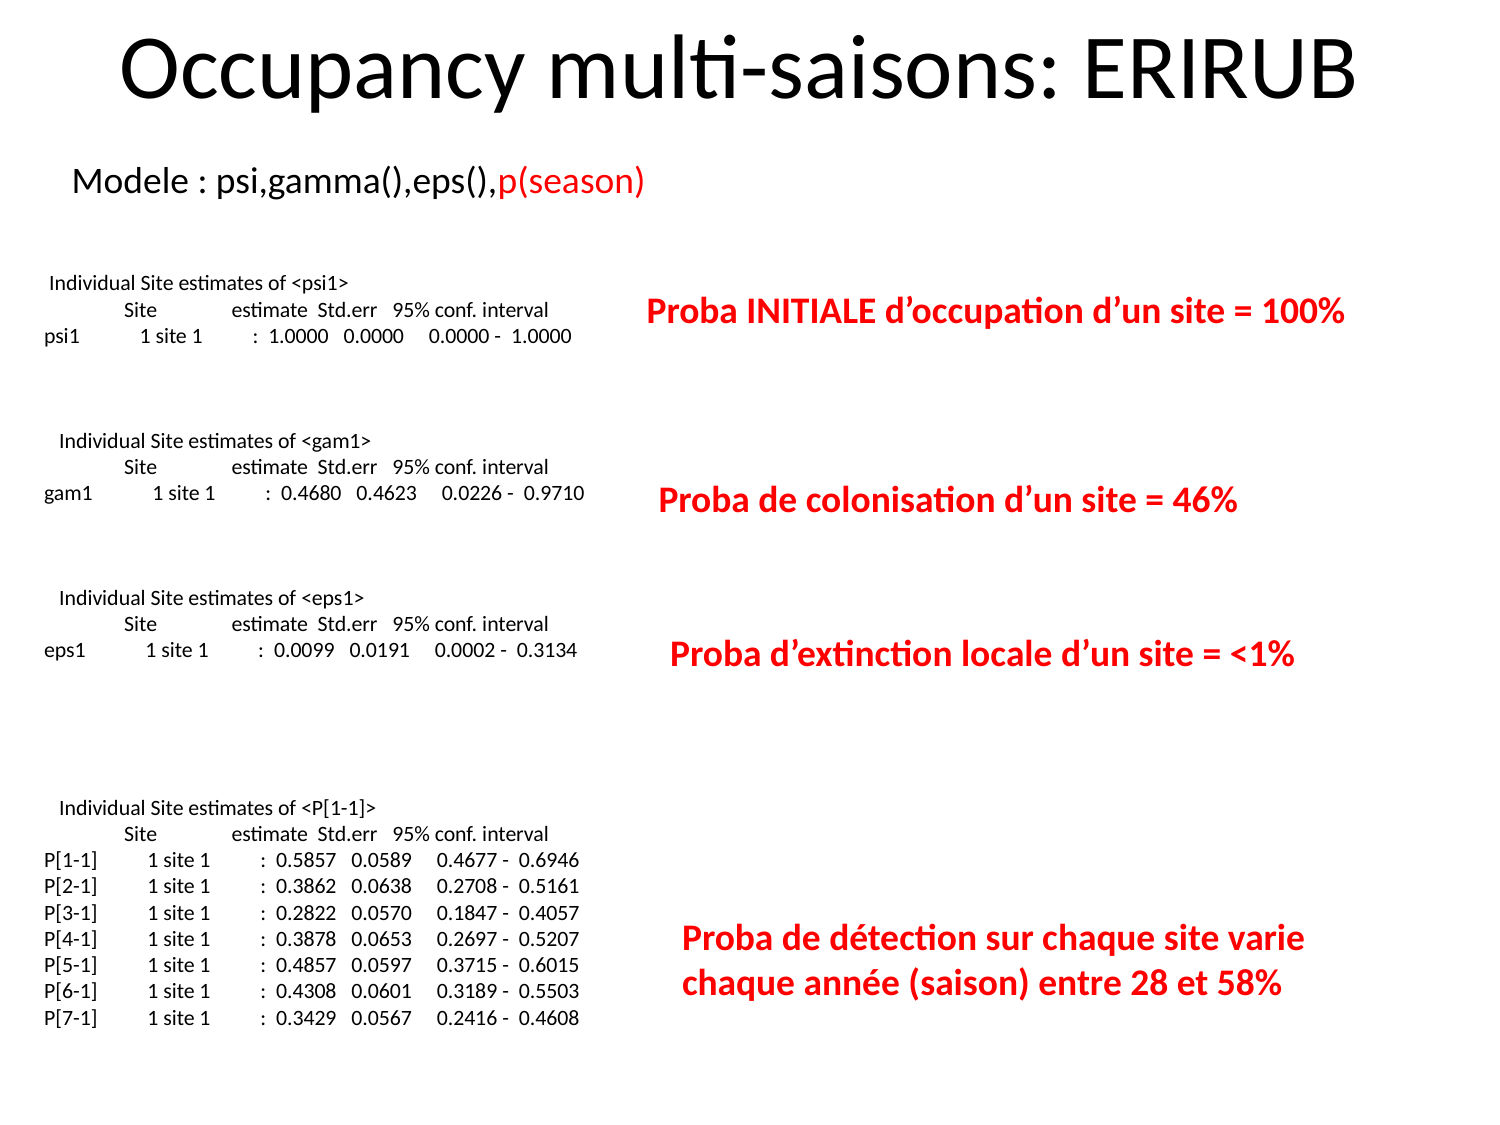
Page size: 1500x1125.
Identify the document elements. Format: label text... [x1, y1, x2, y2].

text_box Proba d’extinction locale d’un site = <1% [655, 621, 1388, 682]
text_box Proba de colonisation d’un site = 46% [643, 467, 1376, 528]
text_box Occupancy multi-saisons: ERIRUB [64, 0, 1415, 126]
text_box Proba de détection sur chaque site varie chaque année (saison) entre 28 et 58% [667, 905, 1353, 1010]
text_box Individual Site estimates of <psi1> Site estimate Std.err 95% conf. interval psi1 1 site 1 : 1.0000 0.0000 0.0000 - 1.0000 Individual Site estimates of <gam1> Site estimate Std.err 95% conf. interval gam1 1 site 1 : 0.4680 0.4623 0.0226 - 0.9710 Individual Site estimates of <eps1> Site estimate Std.err 95% conf. interval eps1 1 site 1 : 0.0099 0.0191 0.0002 - 0.3134 Individual Site estimates of <P[1-1]> Site estimate Std.err 95% conf. interval P[1-1] 1 site 1 : 0.5857 0.0589 0.4677 - 0.6946 P[2-1] 1 site 1 : 0.3862 0.0638 0.2708 - 0.5161 P[3-1] 1 site 1 : 0.2822 0.0570 0.1847 - 0.4057 P[4-1] 1 site 1 : 0.3878 0.0653 0.2697 - 0.5207 P[5-1] 1 site 1 : 0.4857 0.0597 0.3715 - 0.6015 P[6-1] 1 site 1 : 0.4308 0.0601 0.3189 - 0.5503 P[7-1] 1 site 1 : 0.3429 0.0567 0.2416 - 0.4608 [29, 261, 1294, 1037]
text_box Modele : psi,gamma(),eps(),p(season) [56, 148, 661, 209]
text_box Proba INITIALE d’occupation d’un site = 100% [631, 278, 1365, 339]
